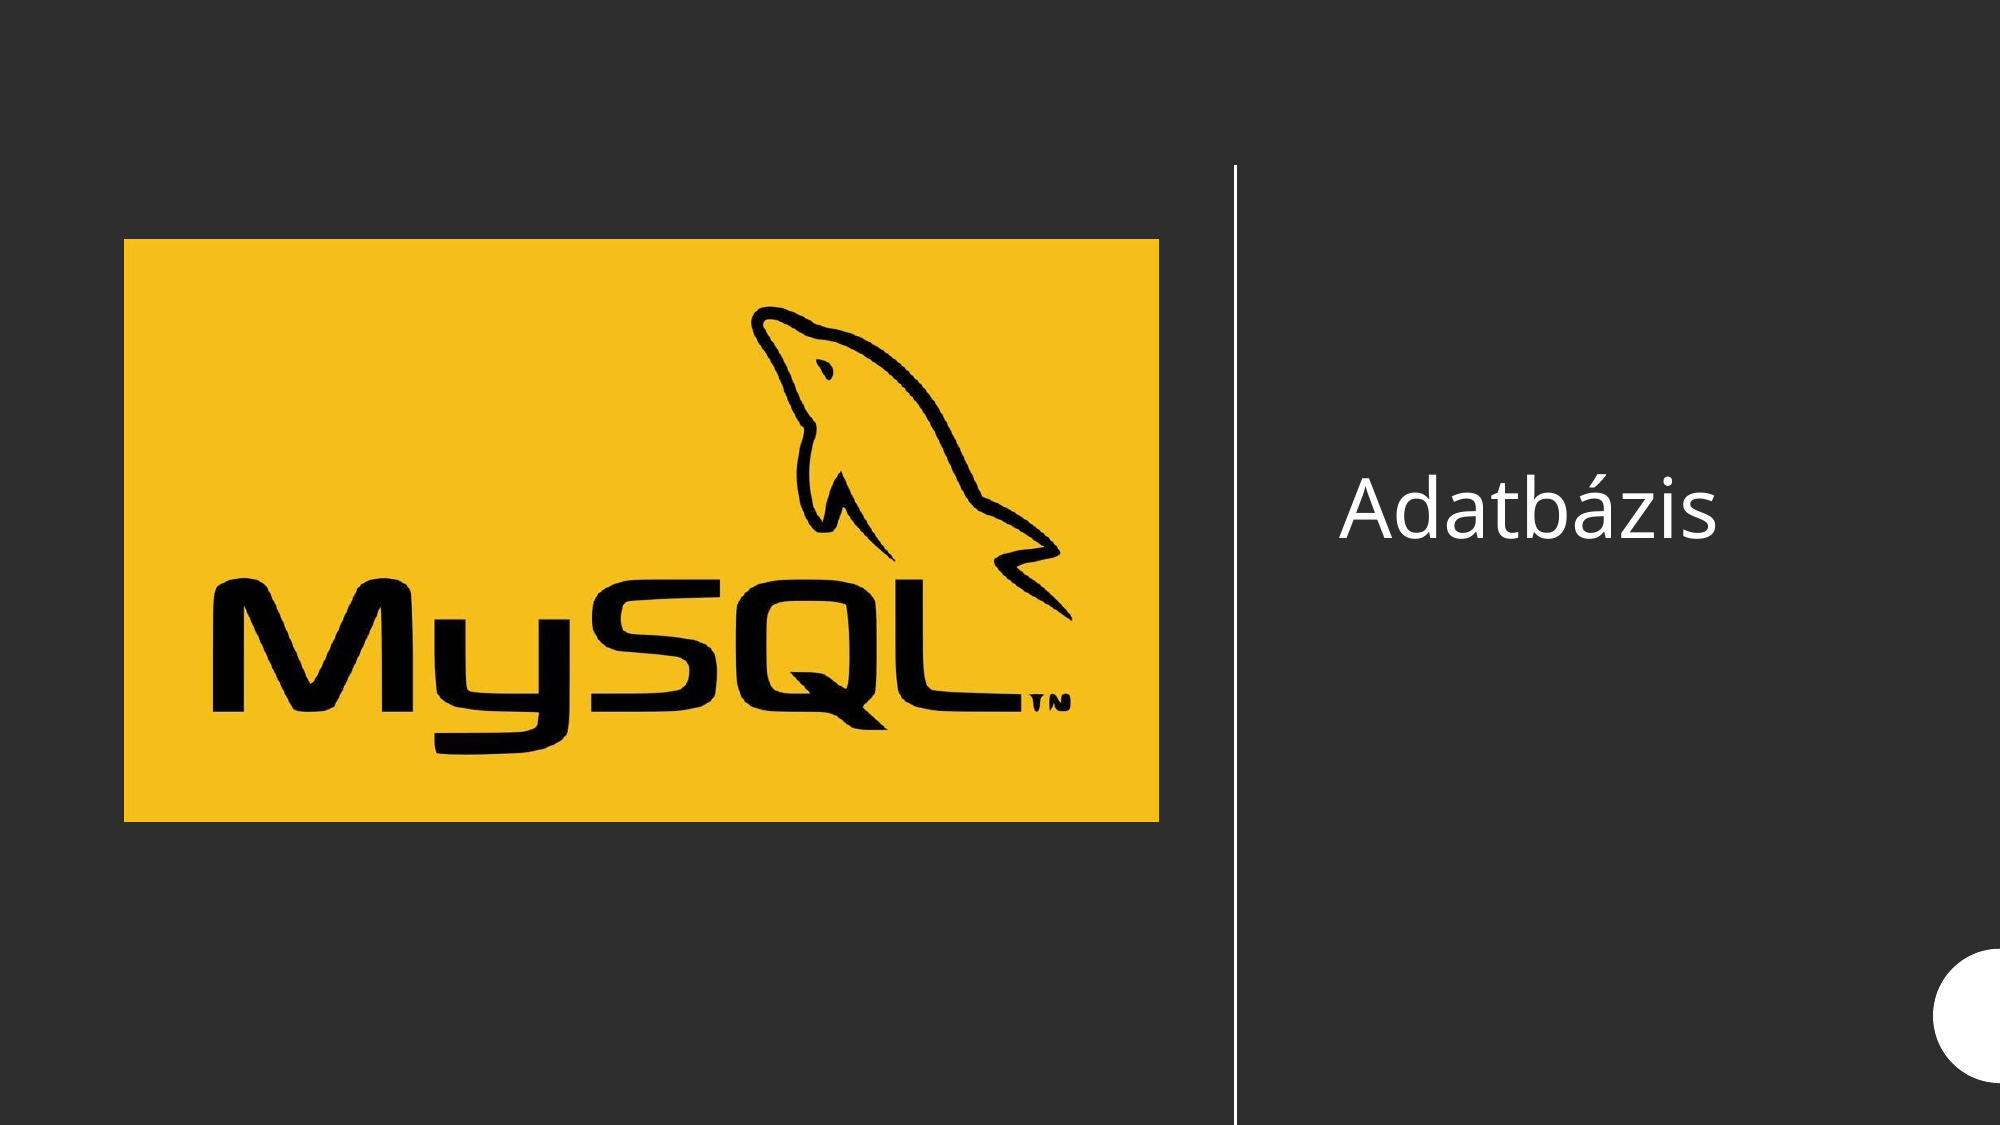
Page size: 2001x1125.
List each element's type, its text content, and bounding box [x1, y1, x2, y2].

picture [124, 239, 1159, 822]
text_box [0, 0, 2000, 1125]
text_box [1933, 948, 2000, 1084]
text_box Adatbázis [1294, 430, 1875, 949]
